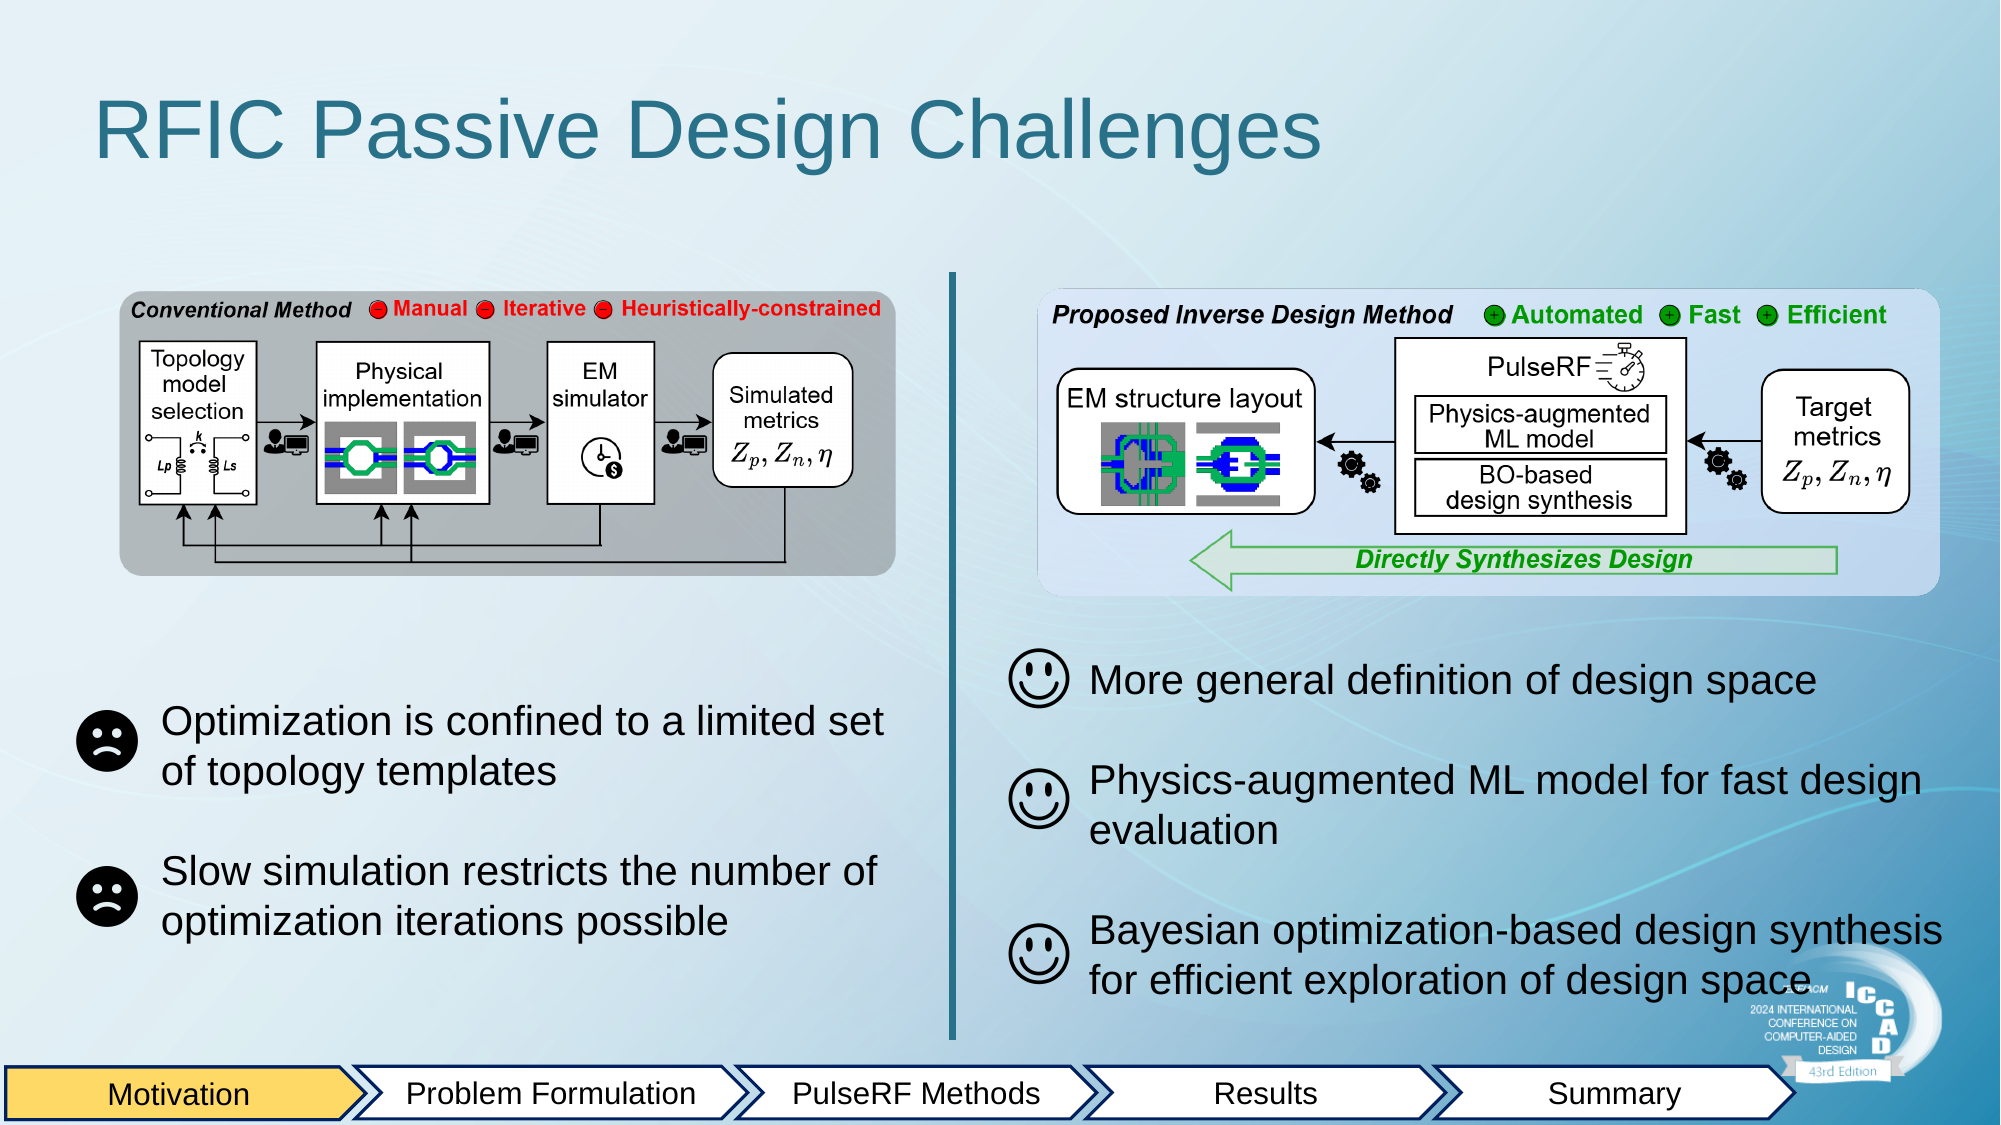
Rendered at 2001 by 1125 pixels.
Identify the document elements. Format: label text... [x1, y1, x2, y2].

title RFIC Passive Design Challenges [78, 59, 1922, 205]
text_box More general definition of design space Physics-augmented ML model for fast design evaluation Bayesian optimization-based design synthesis for efficient exploration of design space [980, 645, 1968, 1011]
picture [0, 0, 2000, 1125]
text_box Motivation [4, 1065, 369, 1122]
text_box Optimization is confined to a limited set of topology templates Slow simulation restricts the number of optimization iterations possible [52, 686, 941, 1002]
